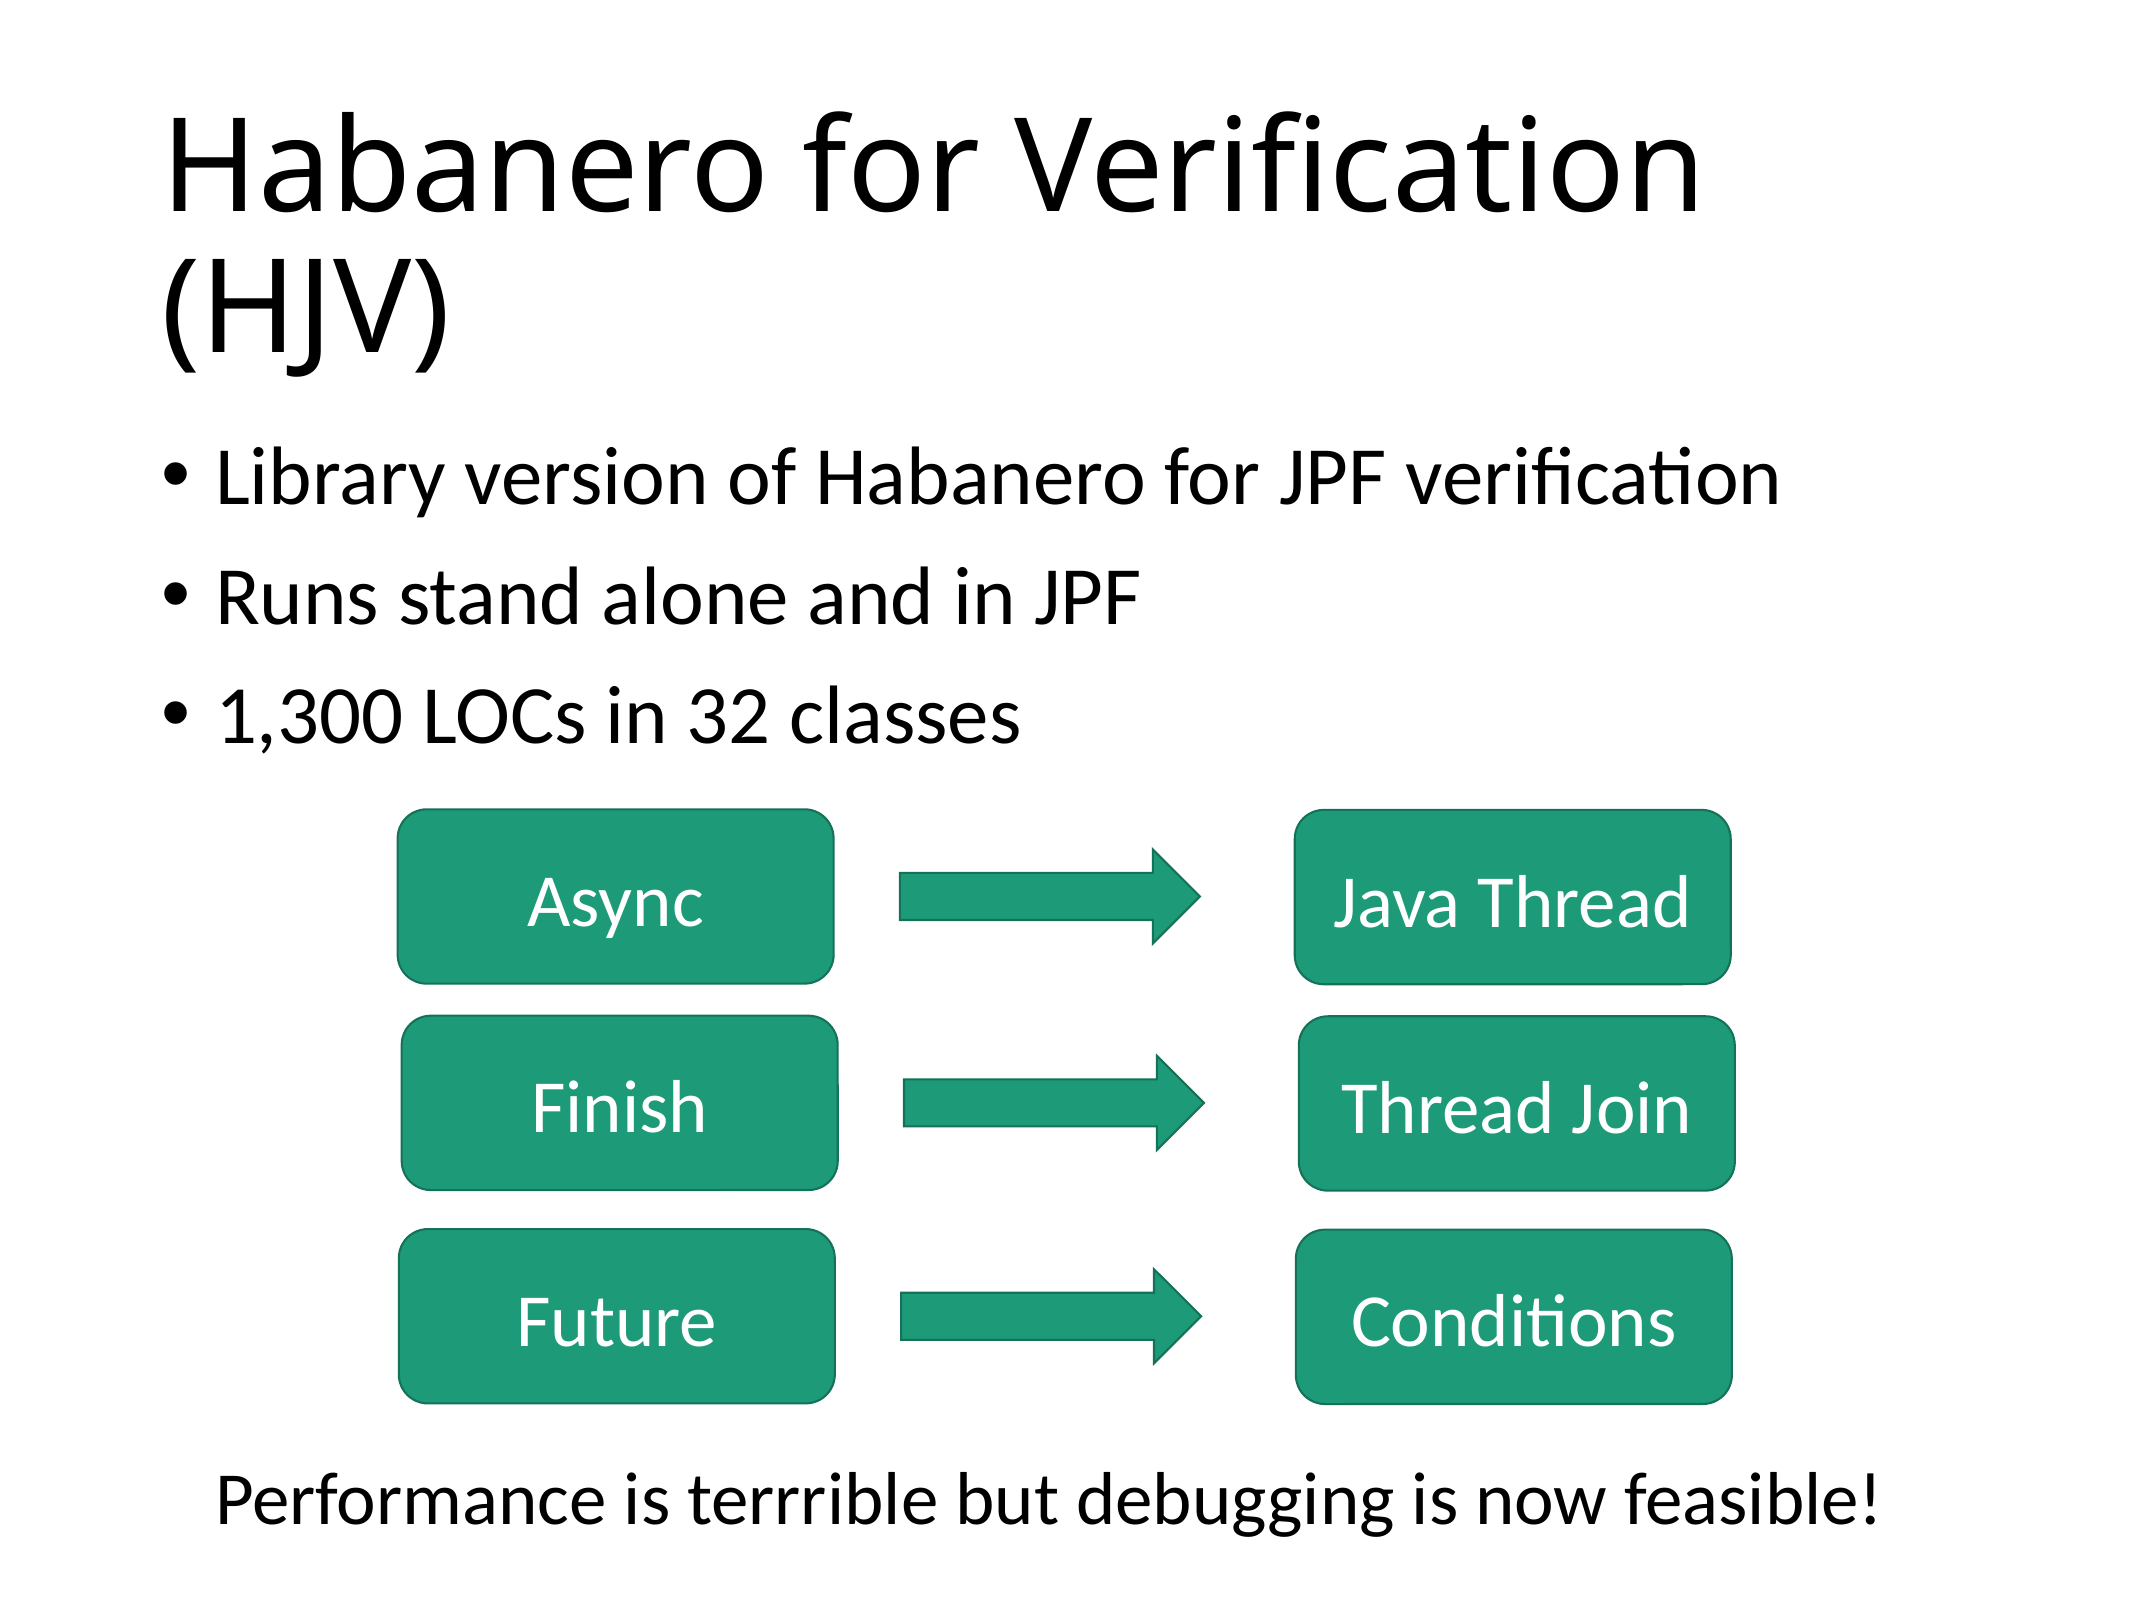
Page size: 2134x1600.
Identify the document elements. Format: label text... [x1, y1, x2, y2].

list Library version of Habanero for JPF verification Runs stand alone and in JPF 1,300 LOCs in 32 classes [146, 425, 1987, 841]
text_box [898, 846, 1202, 947]
text_box Performance is terrrible but debugging is now feasible! [56, 1442, 2044, 1548]
text_box Finish [400, 1014, 839, 1192]
text_box Thread Join [1297, 1015, 1736, 1192]
text_box Java Thread [1293, 808, 1732, 986]
text_box [900, 1266, 1203, 1366]
text_box Future [397, 1228, 836, 1405]
text_box Async [396, 808, 835, 985]
title Habanero for Verification (HJV) [146, 85, 1987, 395]
text_box [902, 1053, 1206, 1153]
text_box Conditions [1294, 1228, 1733, 1406]
